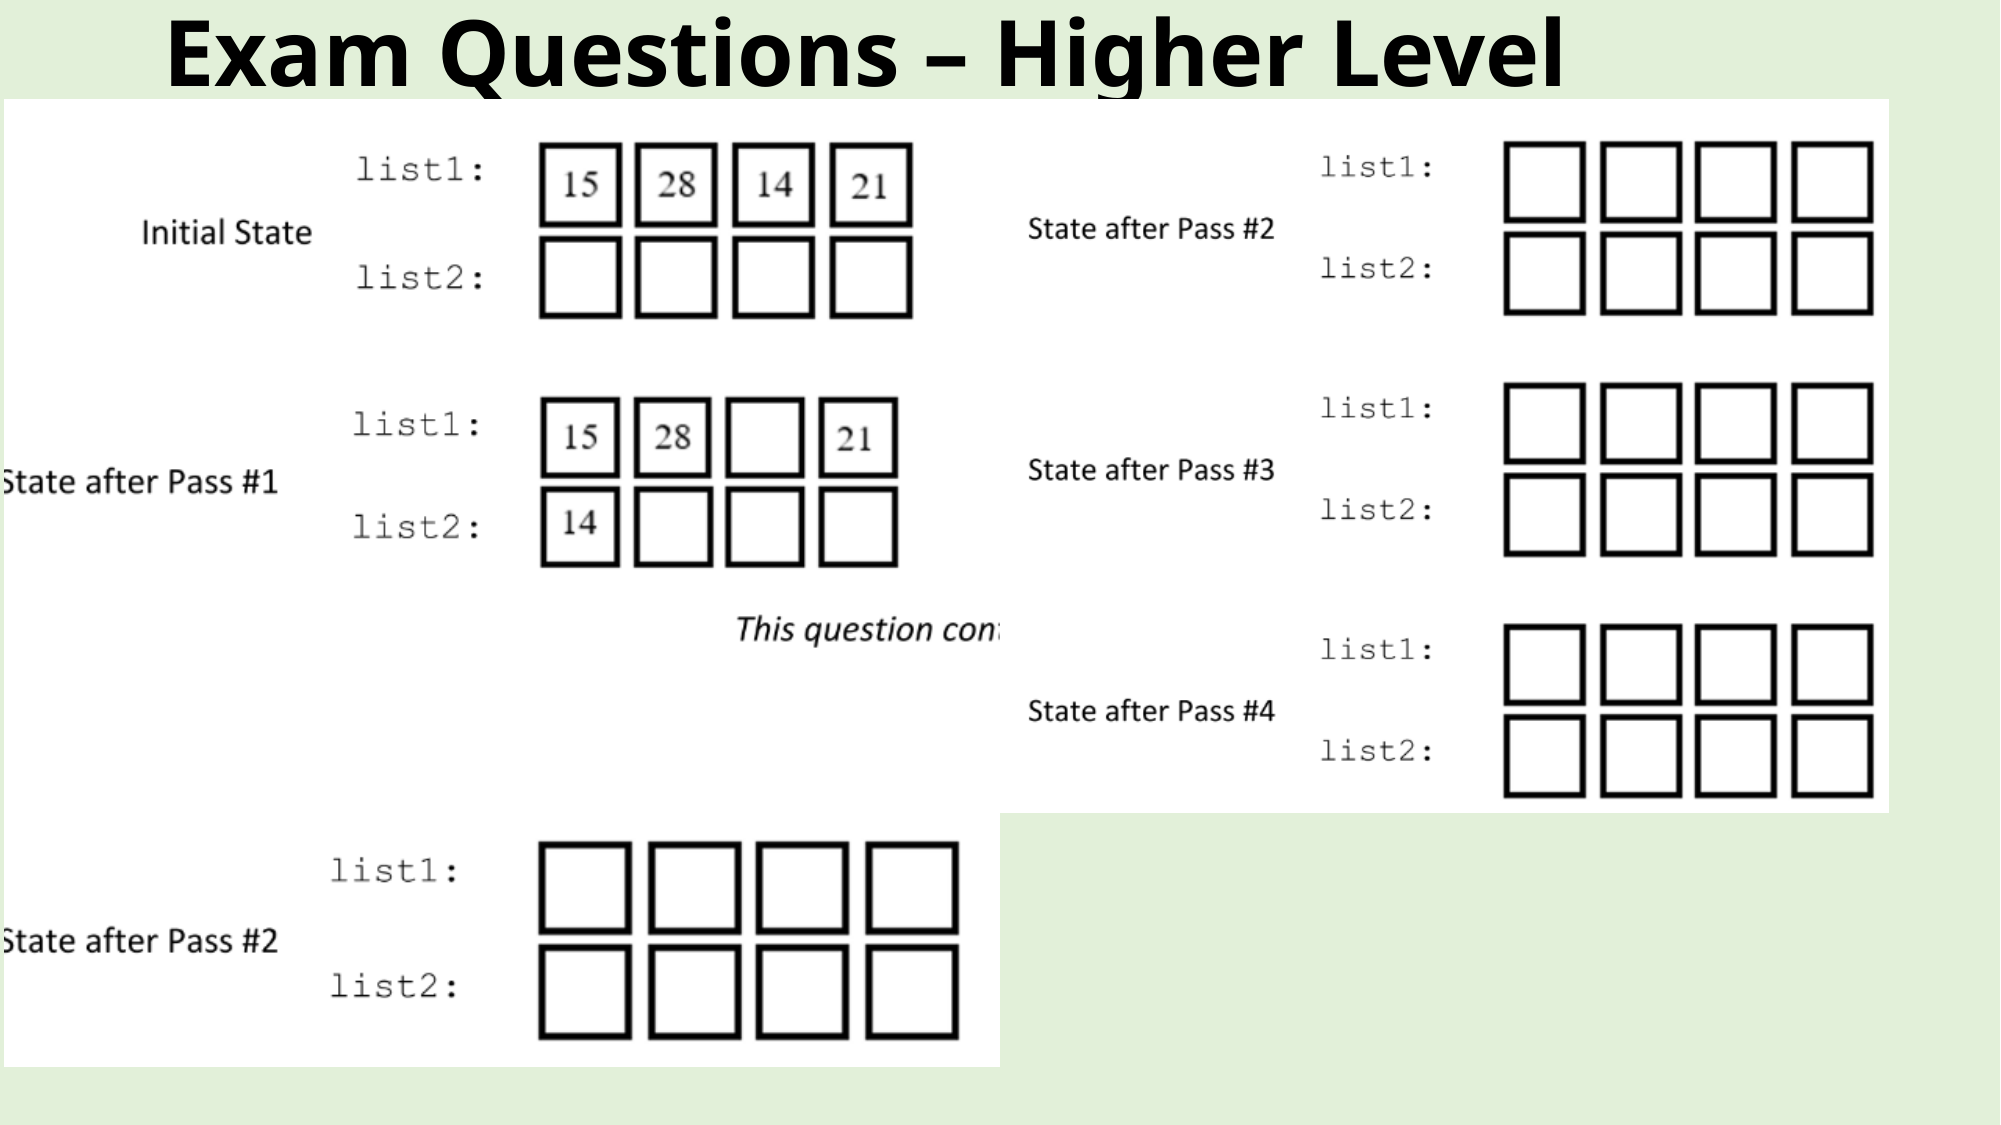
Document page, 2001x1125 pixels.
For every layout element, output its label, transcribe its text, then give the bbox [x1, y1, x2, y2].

picture [4, 99, 1000, 1067]
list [1000, 99, 1889, 814]
title Exam Questions – Higher Level [124, 0, 1850, 99]
